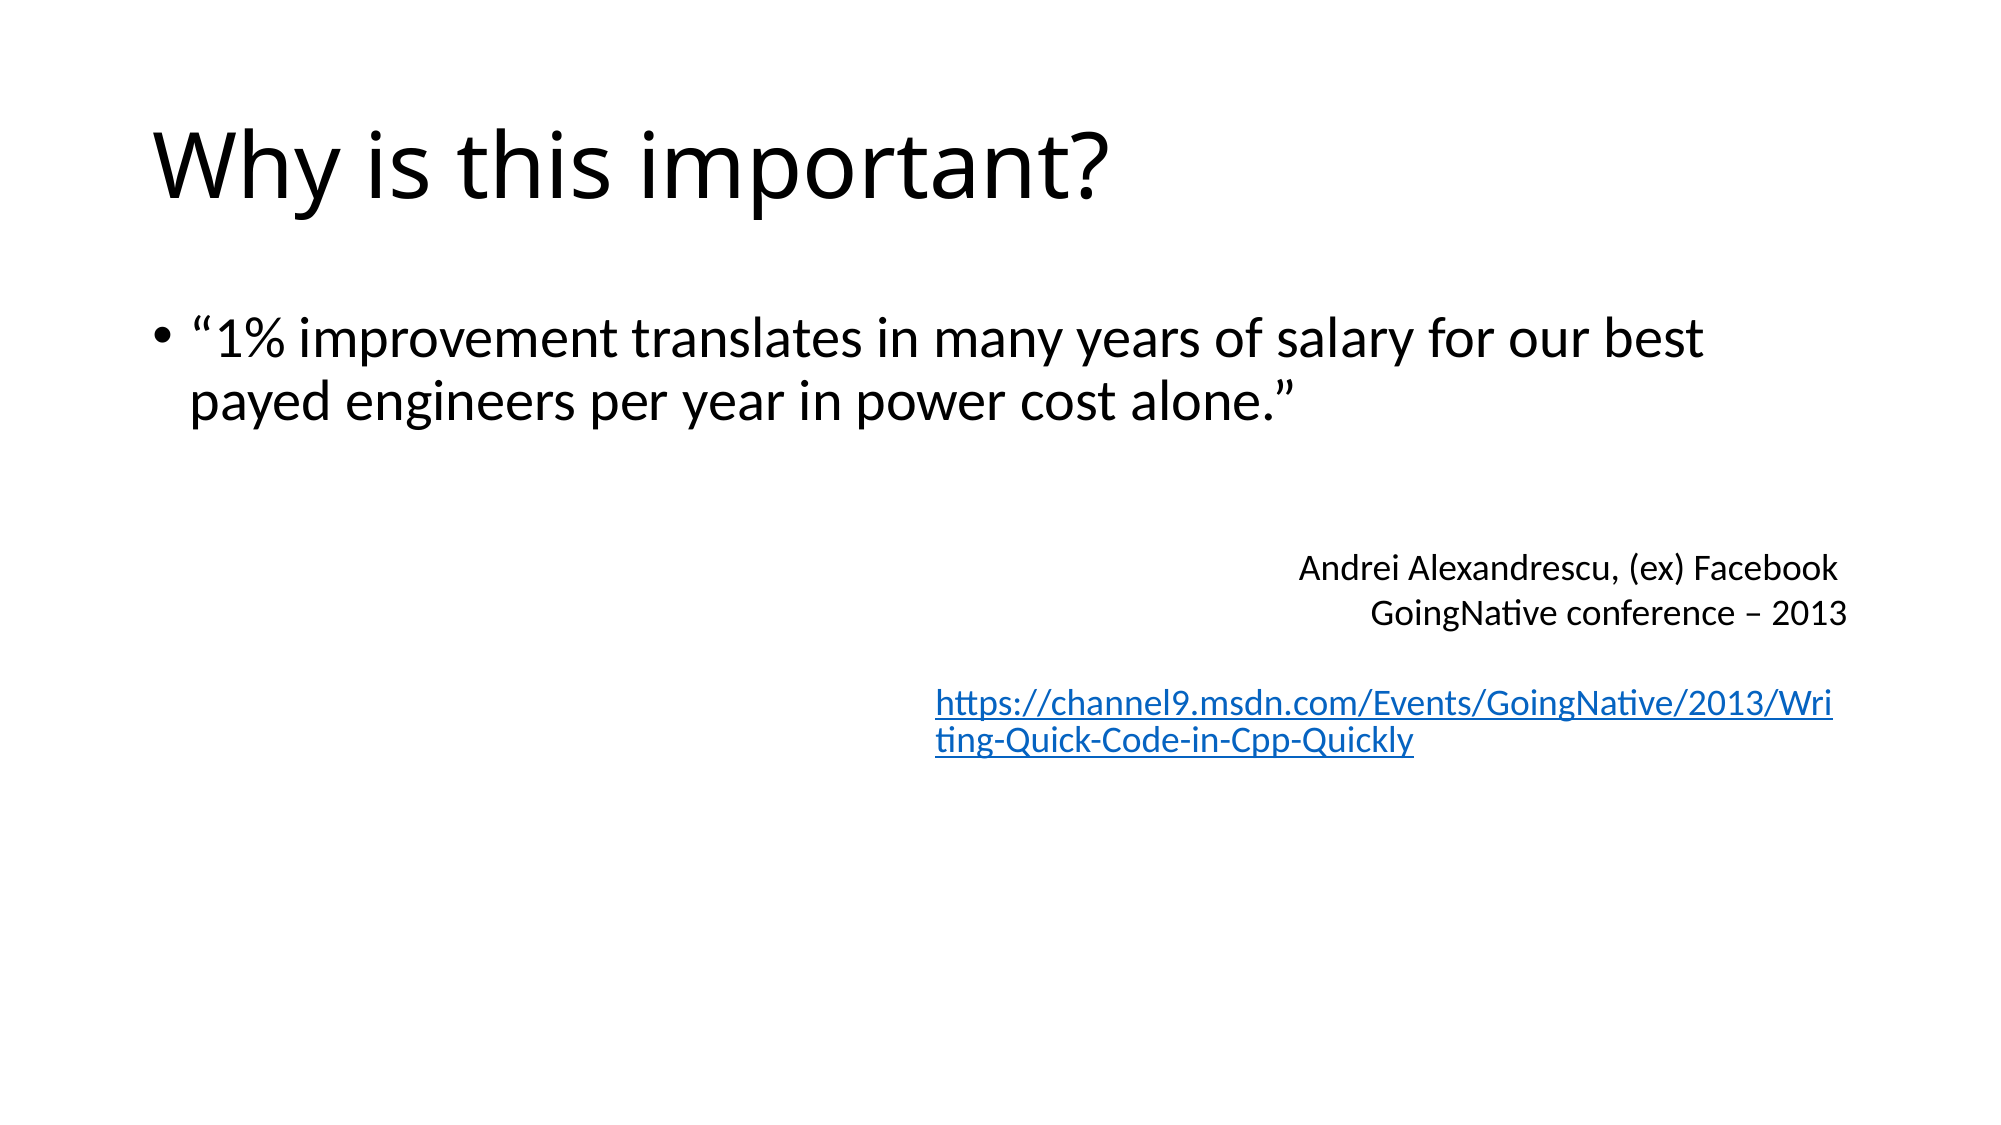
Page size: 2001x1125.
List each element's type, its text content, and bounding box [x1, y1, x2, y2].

list “1% improvement translates in many years of salary for our best payed engineers per year in power cost alone.” [137, 299, 1765, 514]
title Why is this important? [137, 59, 1863, 278]
text_box Andrei Alexandrescu, (ex) Facebook GoingNative conference – 2013 https://channel9.msdn.com/Events/GoingNative/2013/Writing-Quick-Code-in-Cpp-Quickly [920, 535, 1863, 776]
